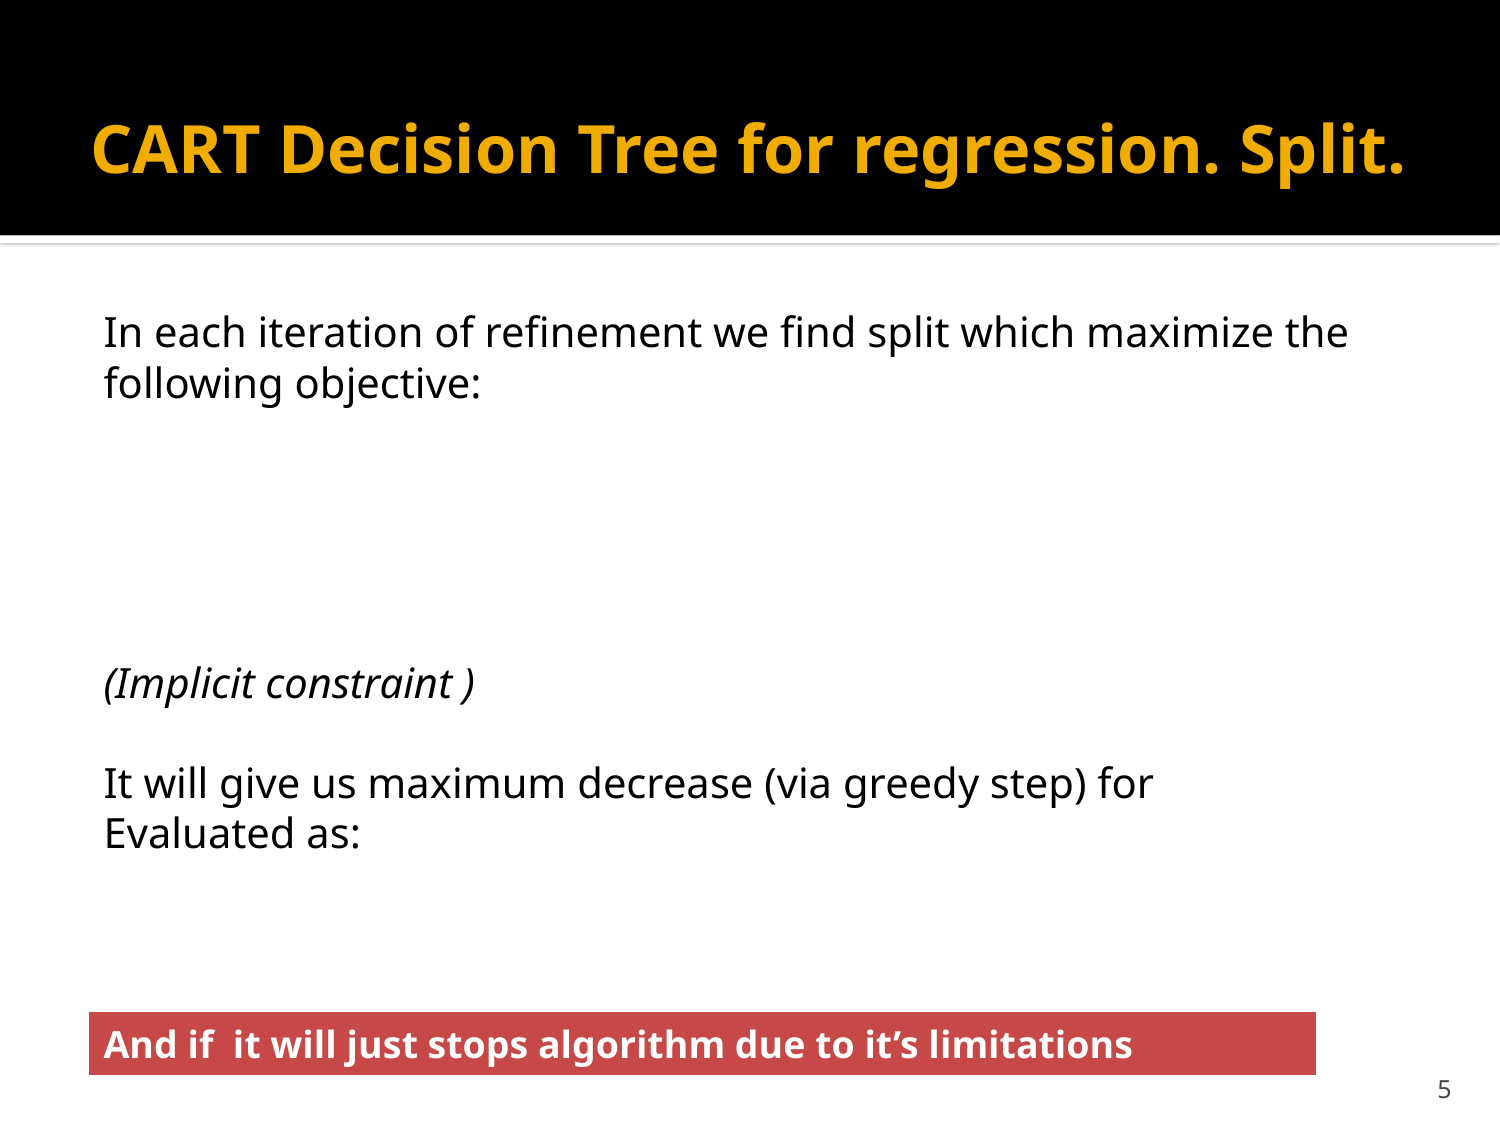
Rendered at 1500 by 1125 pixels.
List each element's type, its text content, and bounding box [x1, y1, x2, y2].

slide_number 5 [1345, 1062, 1467, 1108]
title CART Decision Tree for regression. Split. [75, 40, 1483, 254]
